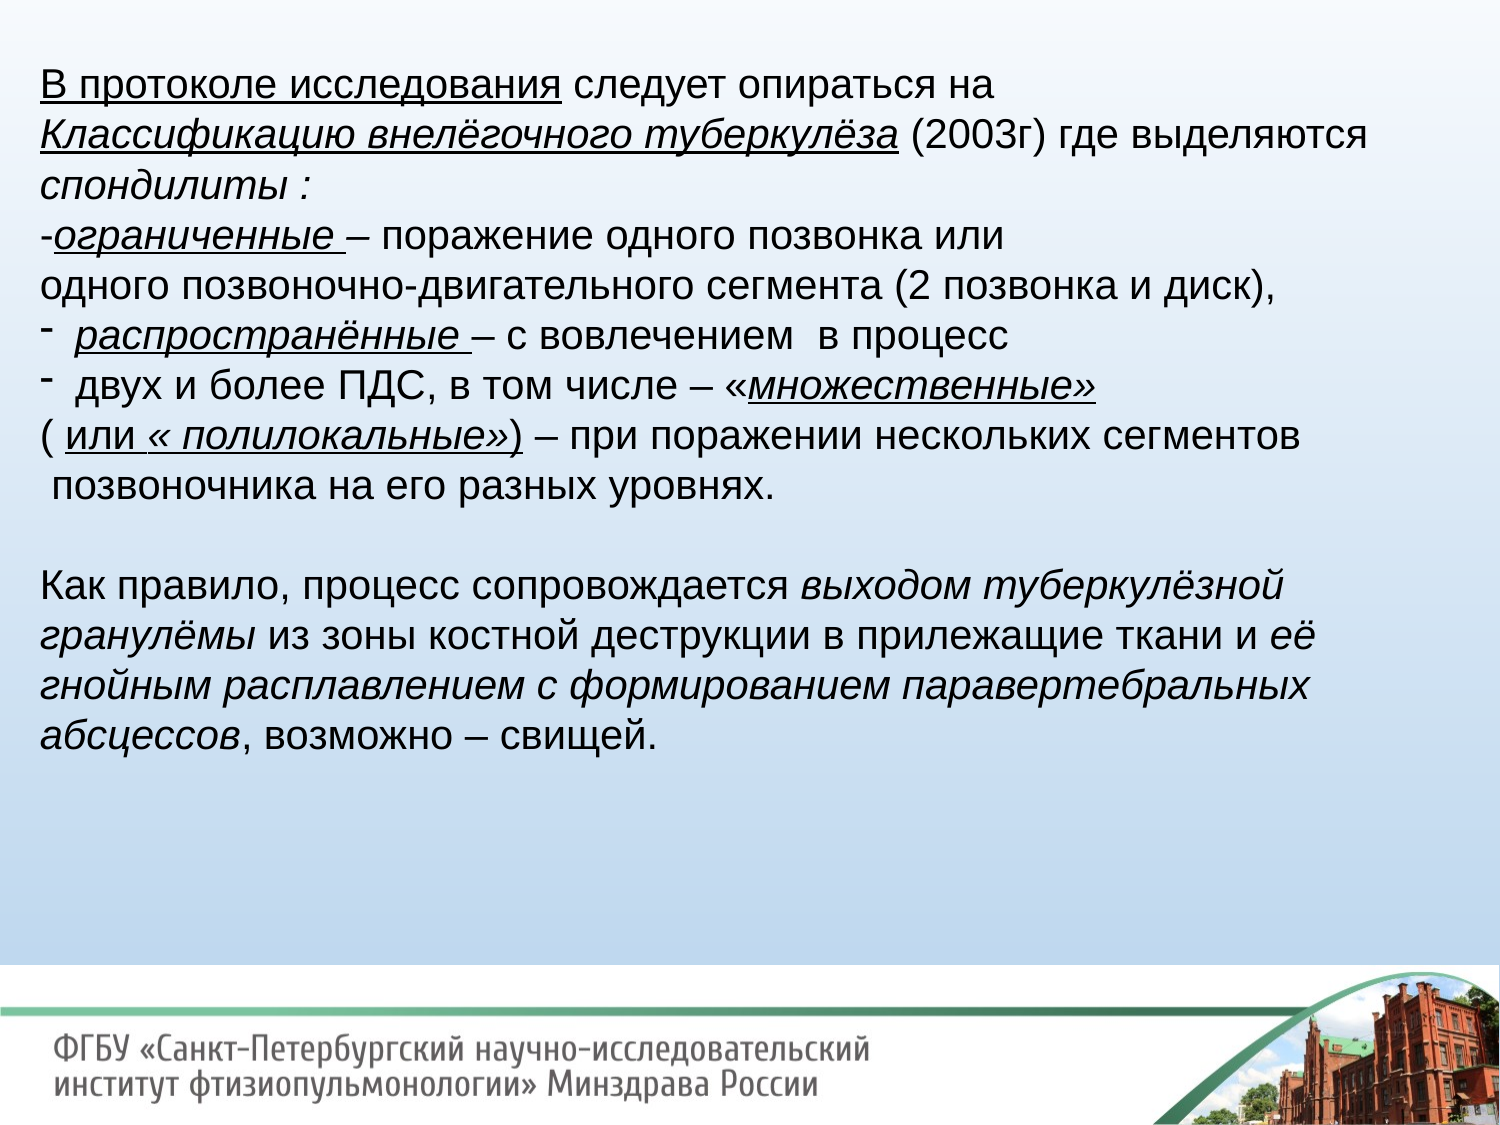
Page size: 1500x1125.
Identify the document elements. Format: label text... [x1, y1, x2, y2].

picture [0, 965, 1499, 1125]
text_box В протоколе исследования следует опираться на Классификацию внелёгочного туберкулёза (2003г) где выделяются спондилиты : -ограниченные – поражение одного позвонка или одного позвоночно-двигательного сегмента (2 позвонка и диск), распространённые – с вовлечением в процесс двух и более ПДС, в том числе – «множественные» ( или « полилокальные») – при поражении нескольких сегментов позвоночника на его разных уровнях. Как правило, процесс сопровождается выходом туберкулёзной гранулёмы из зоны костной деструкции в прилежащие ткани и её гнойным расплавлением с формированием паравертебральных абсцессов, возможно – свищей. [24, 49, 1475, 865]
